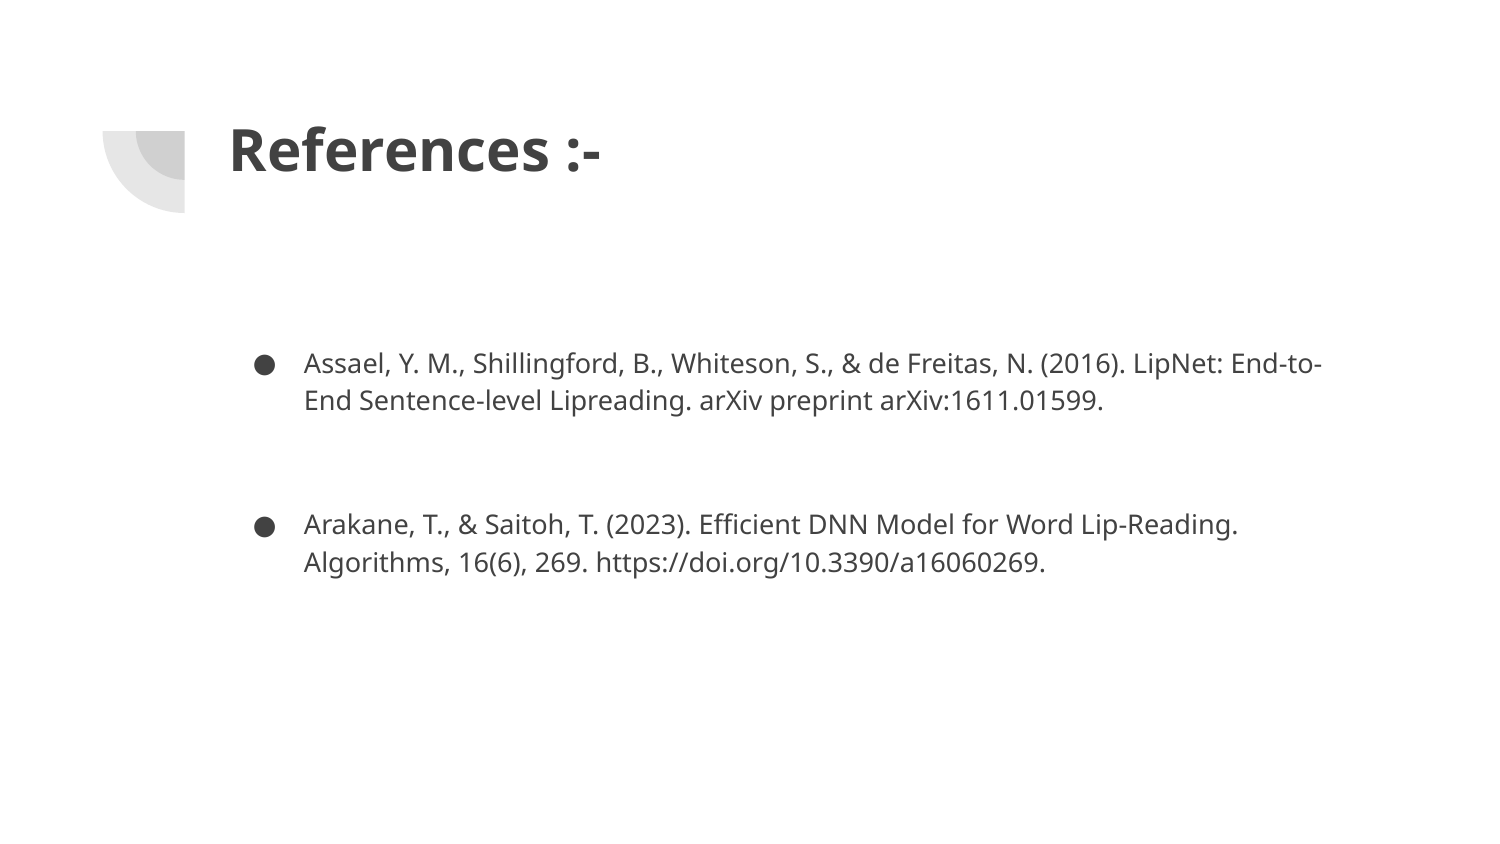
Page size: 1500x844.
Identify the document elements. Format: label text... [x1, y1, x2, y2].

list Assael, Y. M., Shillingford, B., Whiteson, S., & de Freitas, N. (2016). LipNet: End-to-End Sentence-level Lipreading. arXiv preprint arXiv:1611.01599. Arakane, T., & Saitoh, T. (2023). Efficient DNN Model for Word Lip-Reading. Algorithms, 16(6), 269. https://doi.org/10.3390/a16060269. [213, 326, 1368, 744]
title References :- [213, 98, 1368, 263]
